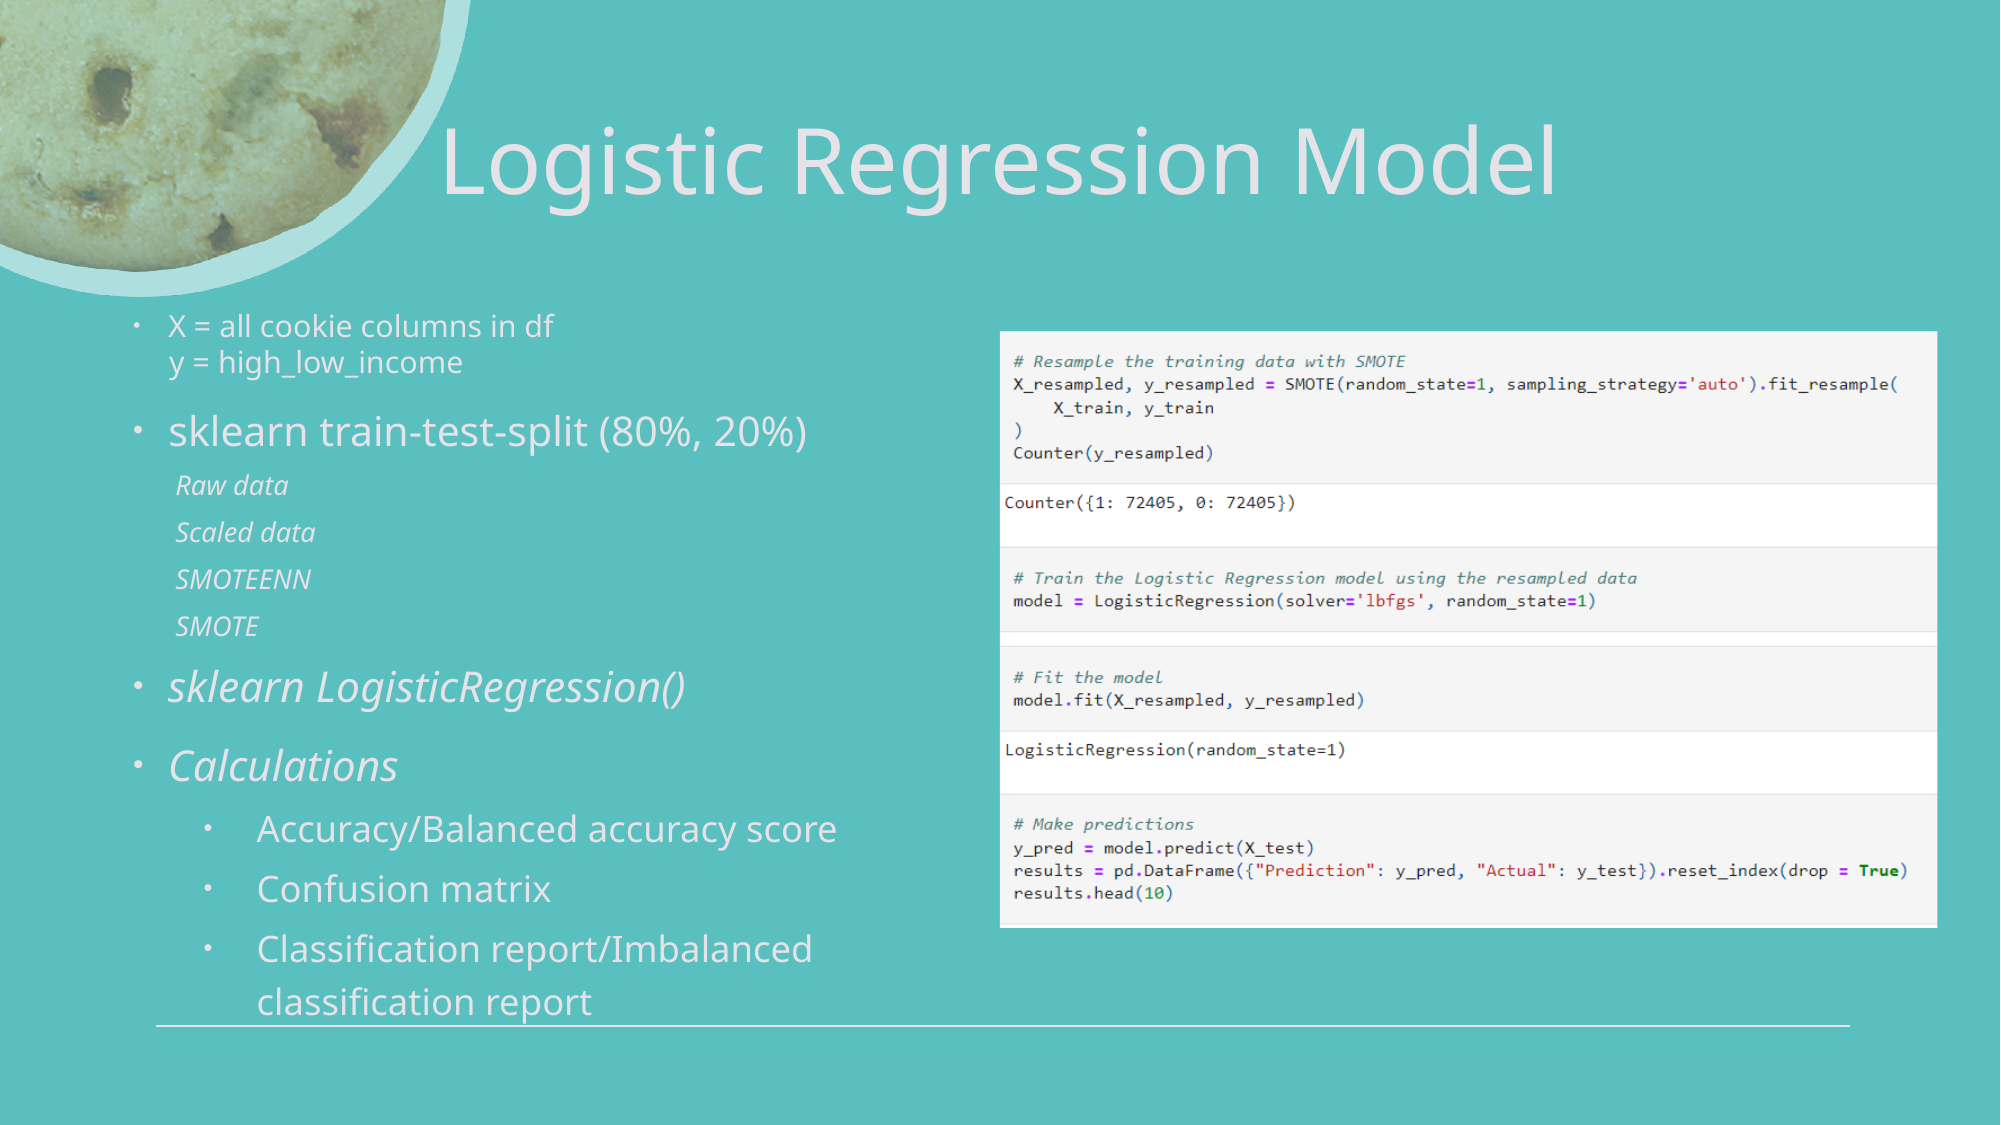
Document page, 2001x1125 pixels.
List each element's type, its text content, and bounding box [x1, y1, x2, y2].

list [999, 331, 1938, 928]
picture [0, 0, 488, 327]
title Logistic Regression Model [488, 42, 1856, 221]
list X = all cookie columns in df y = high_low_income sklearn train-test-split (80%, 20%) Raw data Scaled data SMOTEENN SMOTE sklearn LogisticRegression() Calculations Accuracy/Balanced accuracy score Confusion matrix Classification report/Imbalanced classification report [118, 299, 1013, 1039]
